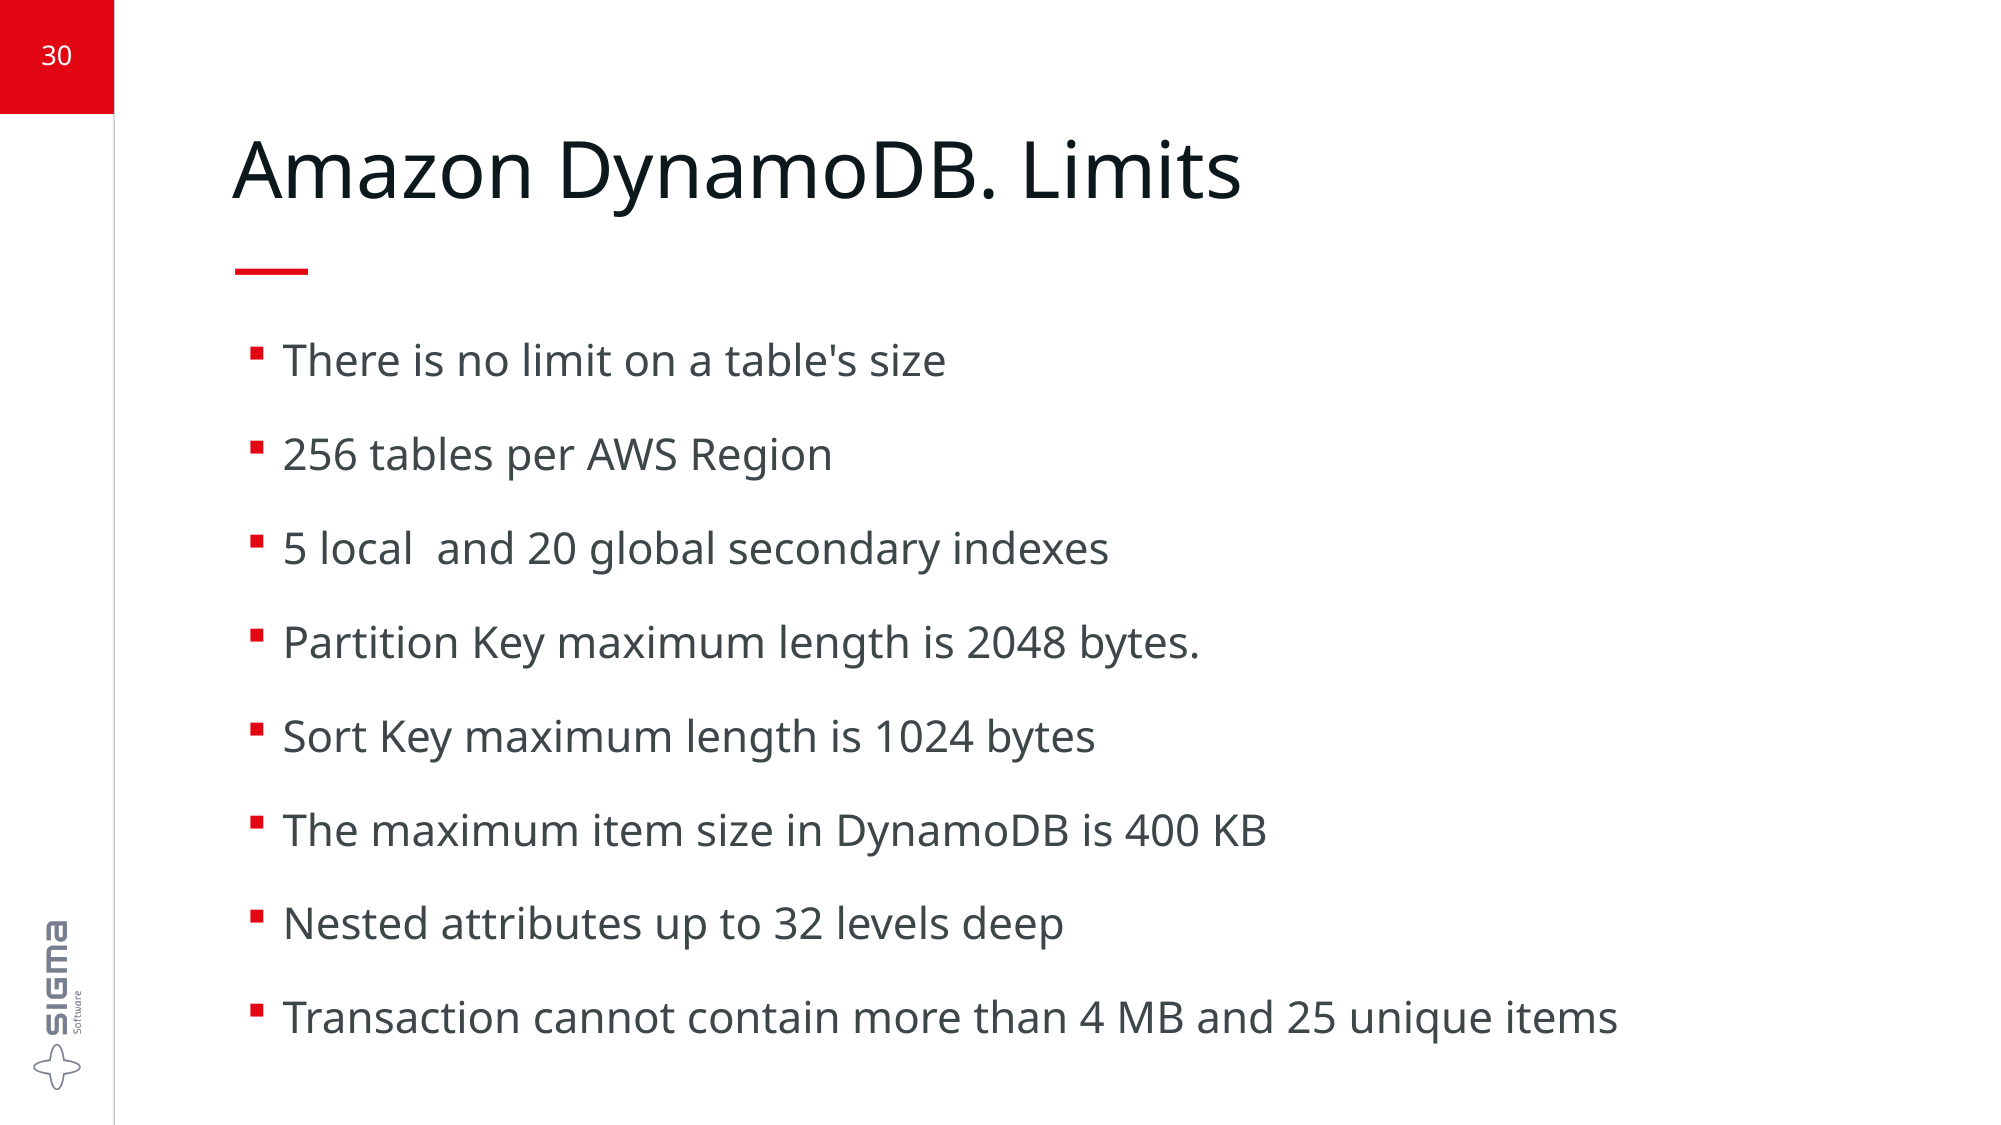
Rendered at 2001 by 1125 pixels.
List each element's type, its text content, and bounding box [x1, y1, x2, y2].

picture [34, 922, 81, 1090]
title Amazon DynamoDB. Limits — [232, 119, 1886, 312]
slide_number 30 [0, 0, 114, 114]
text_box There is no limit on a table's size 256 tables per AWS Region 5 local and 20 global secondary indexes Partition Key maximum length is 2048 bytes. Sort Key maximum length is 1024 bytes The maximum item size in DynamoDB is 400 KB Nested attributes up to 32 levels deep Transaction cannot contain more than 4 MB and 25 unique items [232, 299, 1661, 1100]
